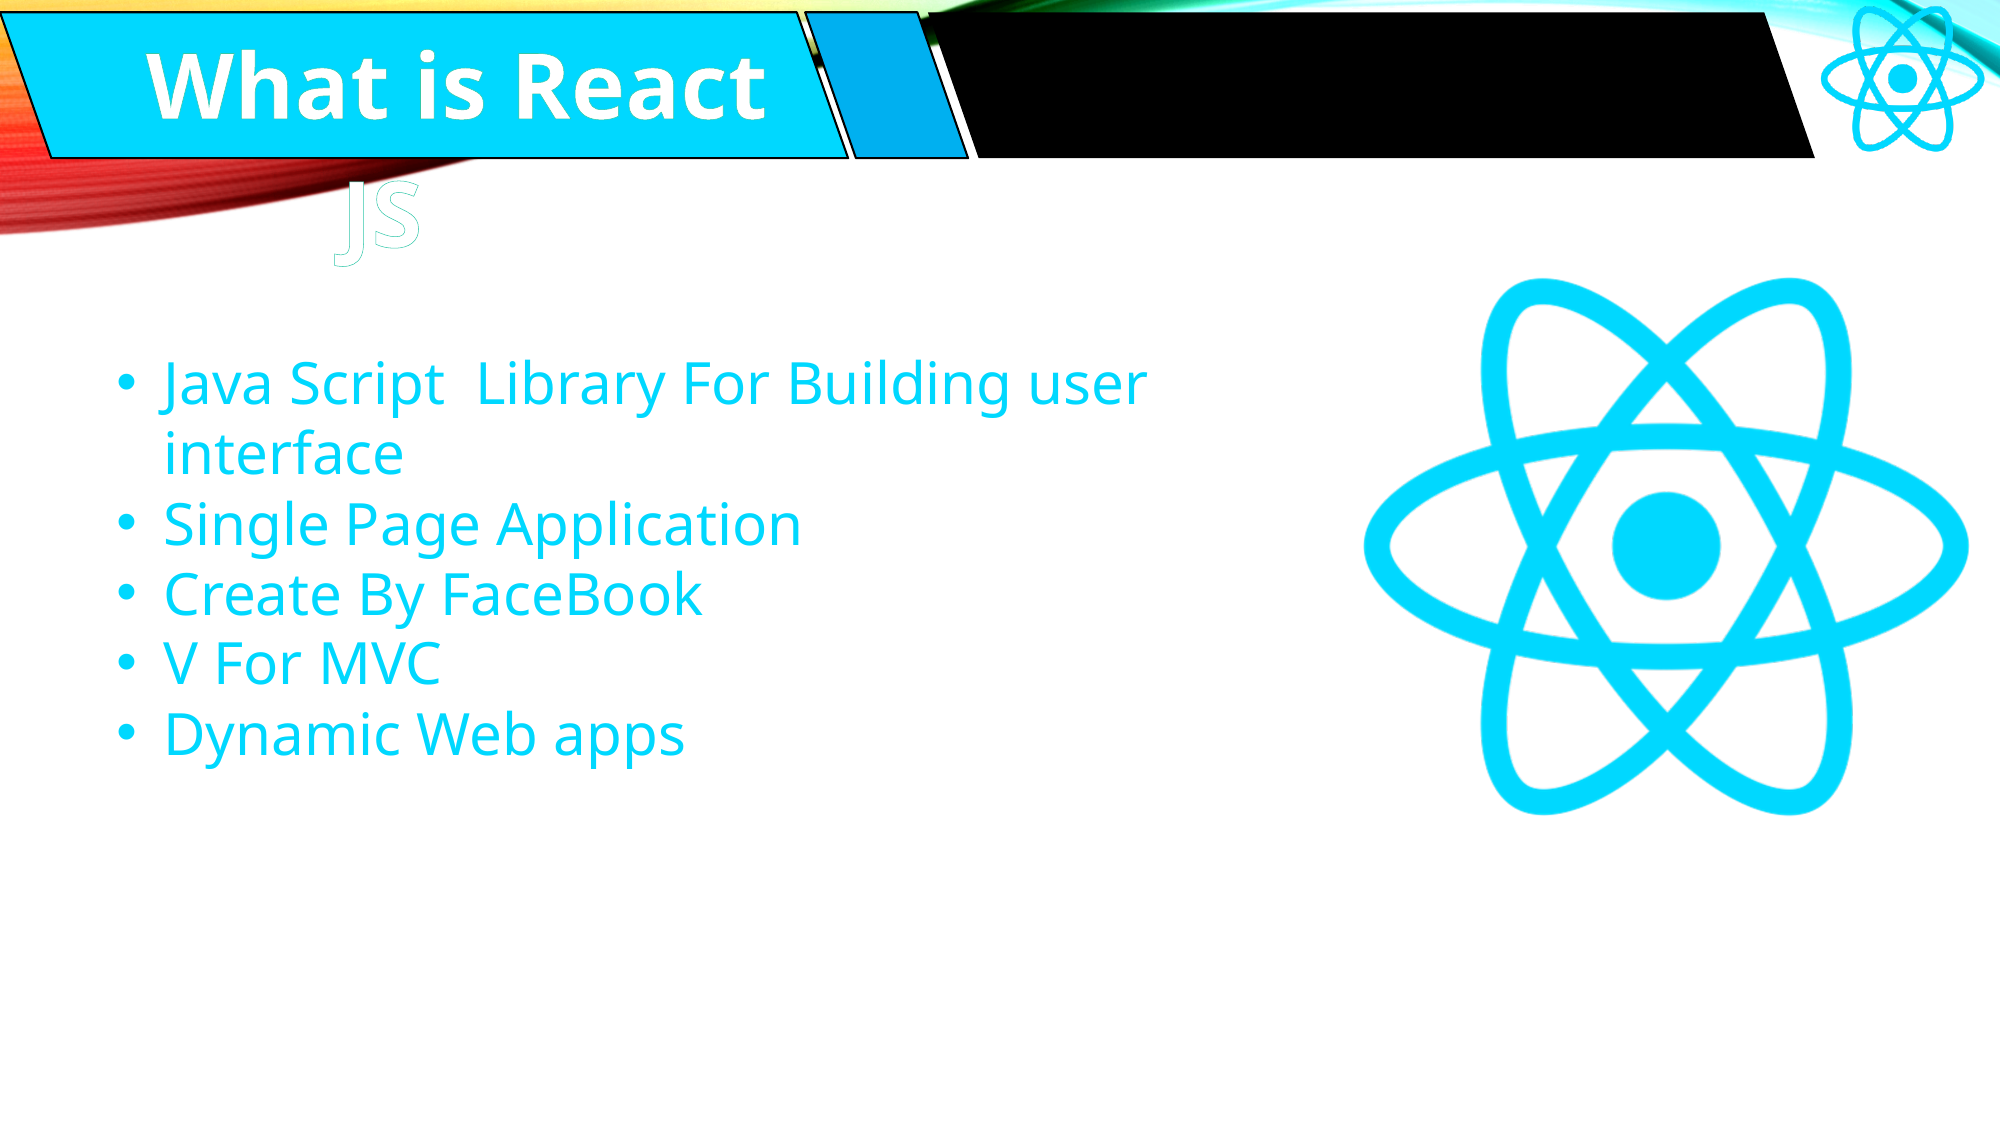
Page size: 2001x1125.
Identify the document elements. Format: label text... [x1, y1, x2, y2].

text_box What is React JS [0, 0, 817, 274]
picture [817, 0, 2000, 869]
text_box [817, 11, 970, 160]
text_box [817, 66, 850, 160]
text_box [926, 11, 1814, 160]
text_box Java Script Library For Building user interface Single Page Application Create By FaceBook V For MVC Dynamic Web apps [101, 339, 1344, 819]
